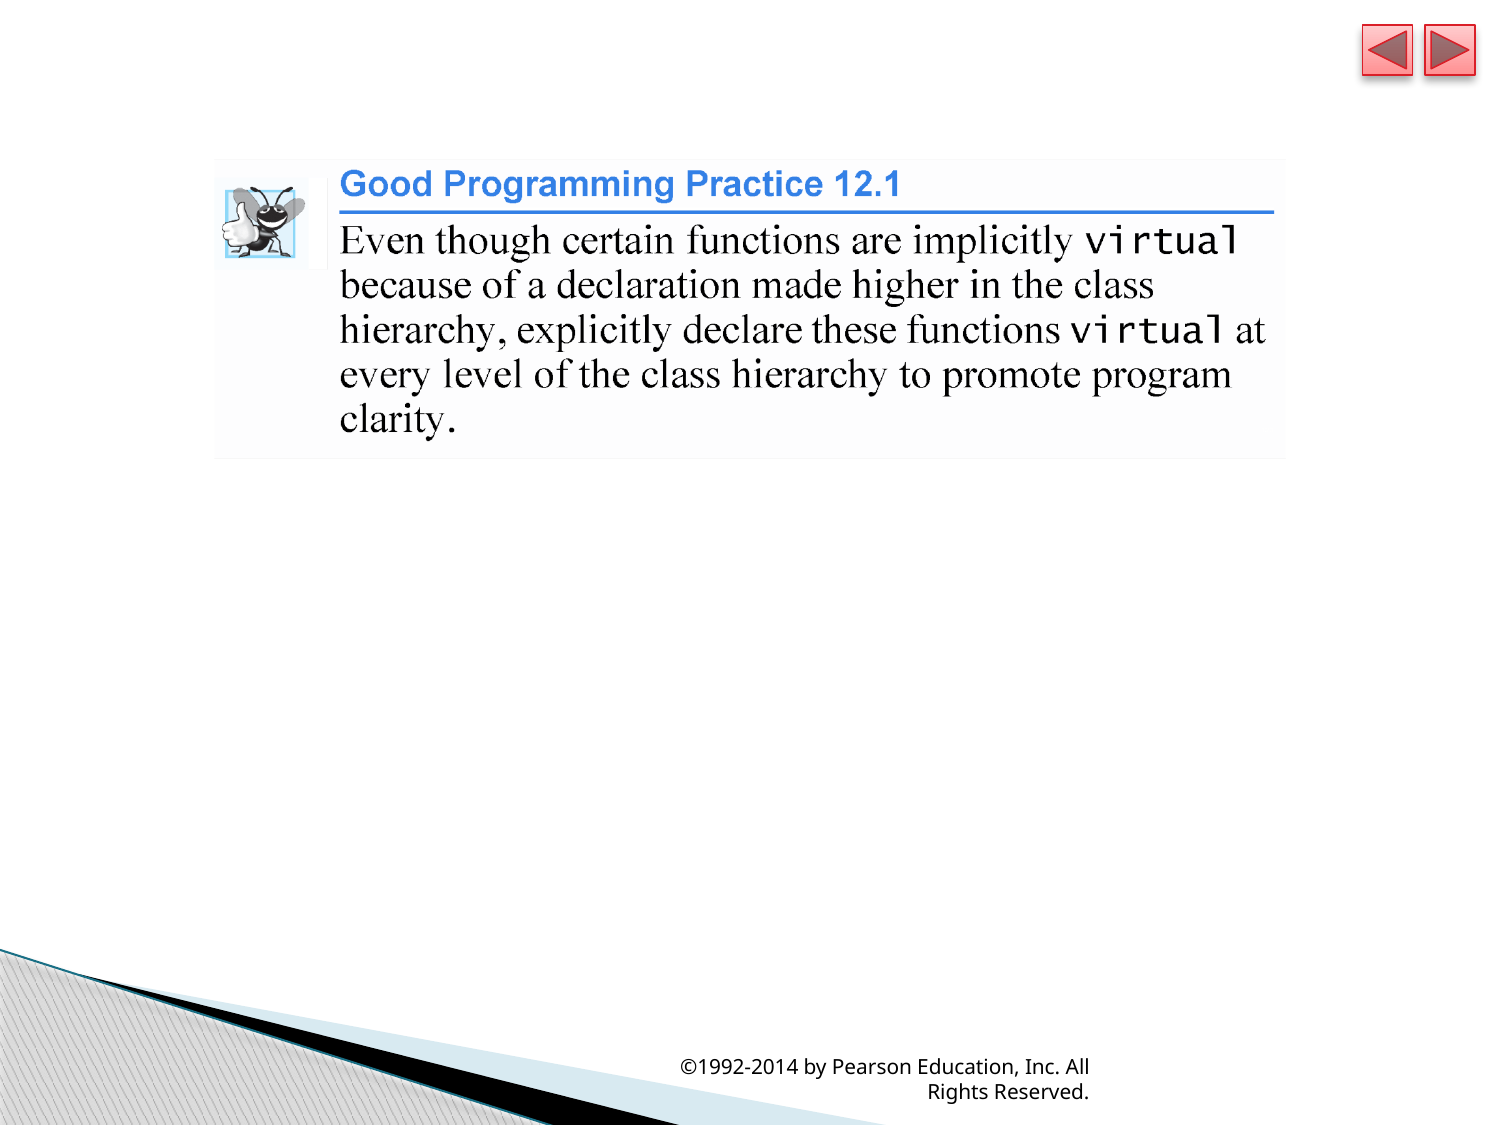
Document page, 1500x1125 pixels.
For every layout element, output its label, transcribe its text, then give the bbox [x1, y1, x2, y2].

footer ©1992-2014 by Pearson Education, Inc. All Rights Reserved. [650, 1051, 1105, 1112]
picture [0, 106, 1500, 1018]
